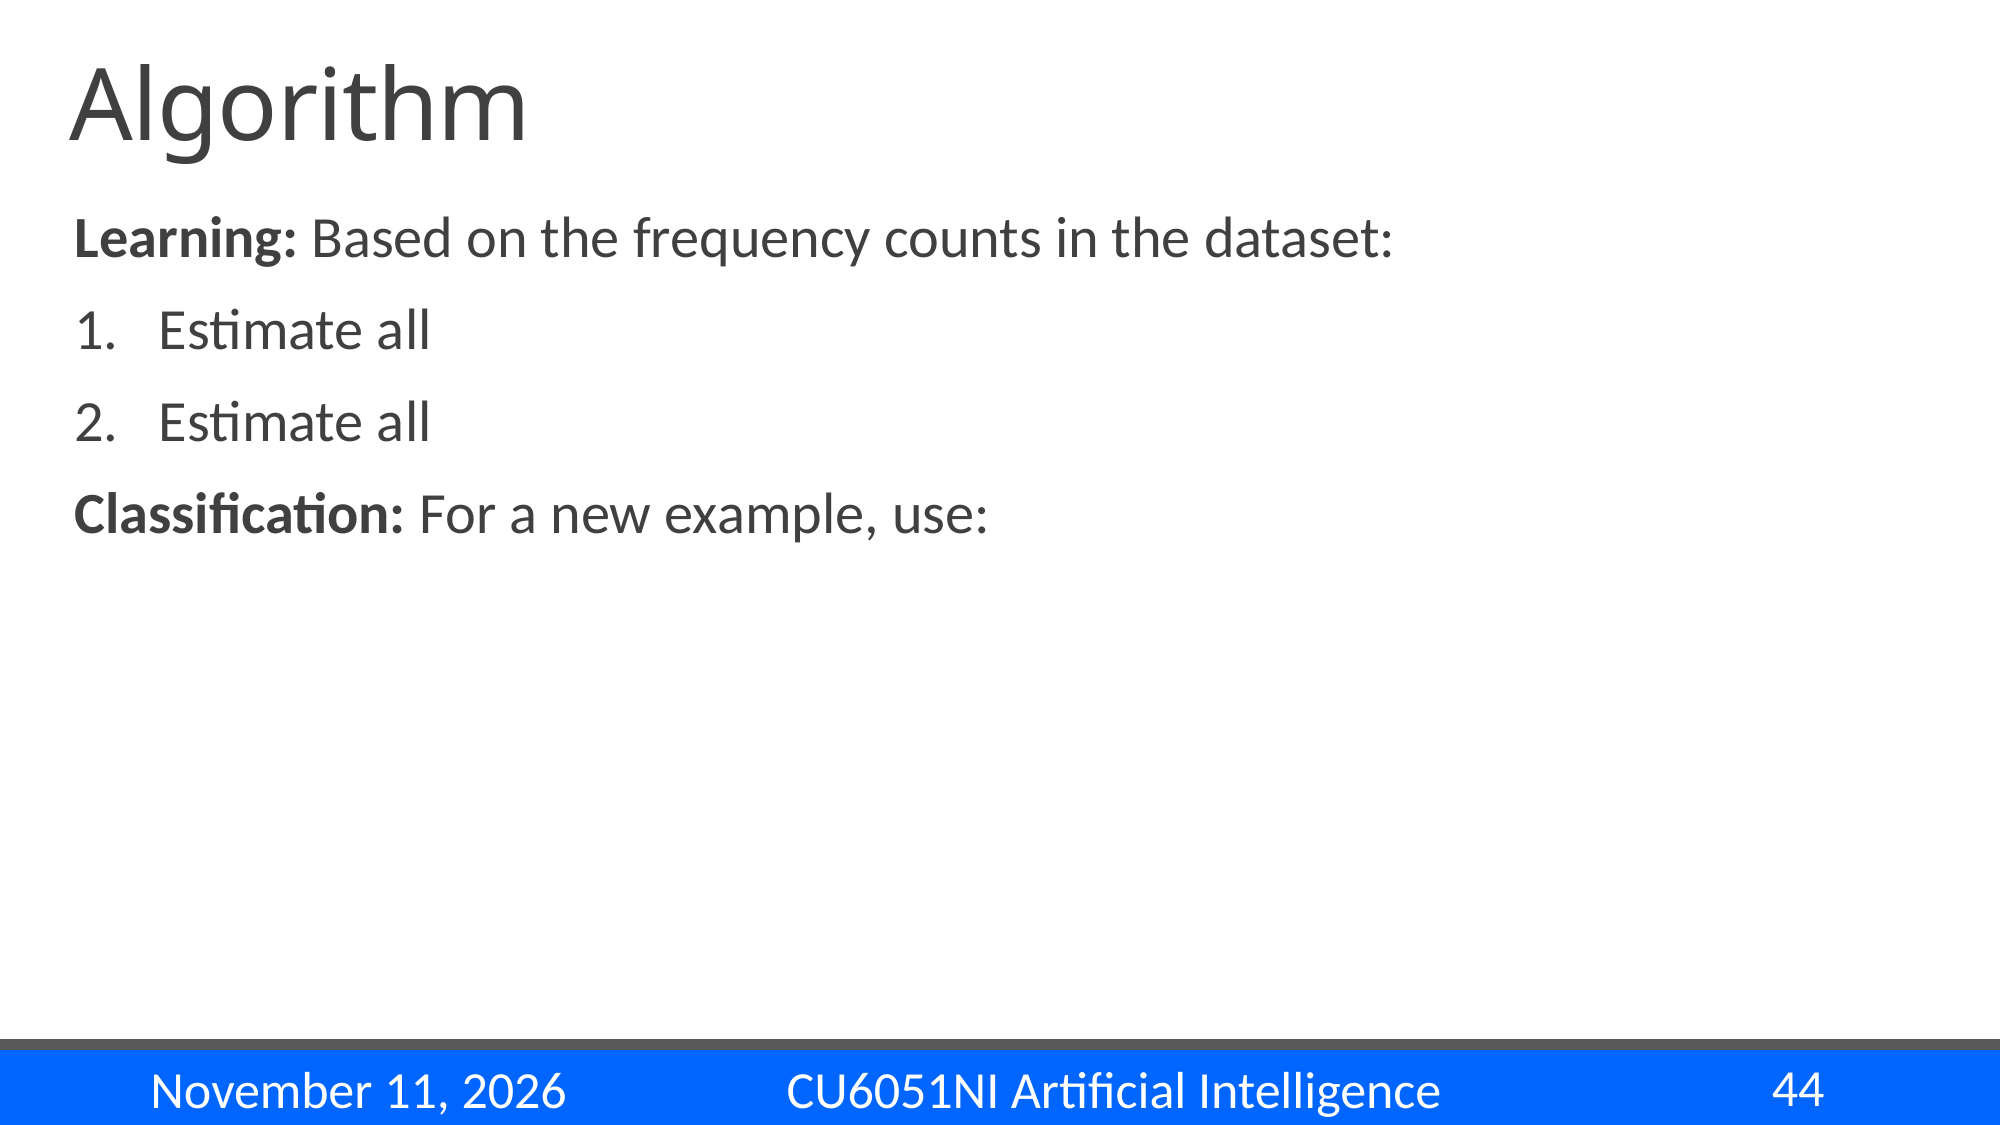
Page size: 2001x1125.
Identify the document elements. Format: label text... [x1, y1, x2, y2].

slide_number 44 [1624, 1056, 1840, 1116]
footer CU6051NI Artificial Intelligence [695, 1057, 1533, 1118]
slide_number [135, 1057, 622, 1118]
title Algorithm [54, 39, 1943, 169]
